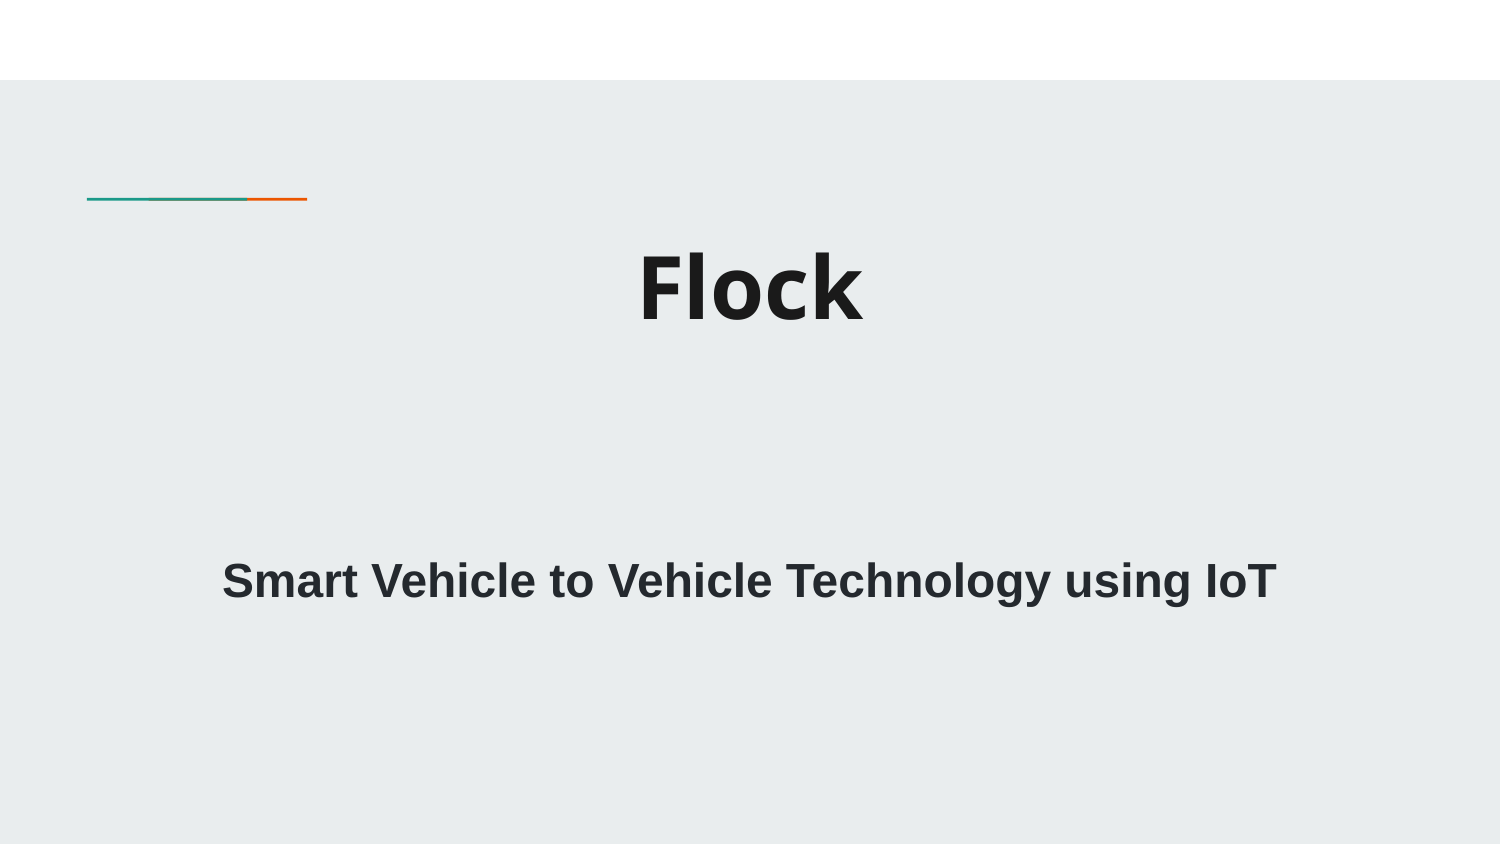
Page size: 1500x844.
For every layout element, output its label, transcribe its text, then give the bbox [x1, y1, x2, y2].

title Flock [119, 216, 1381, 490]
subtitle Smart Vehicle to Vehicle Technology using IoT [119, 520, 1381, 610]
